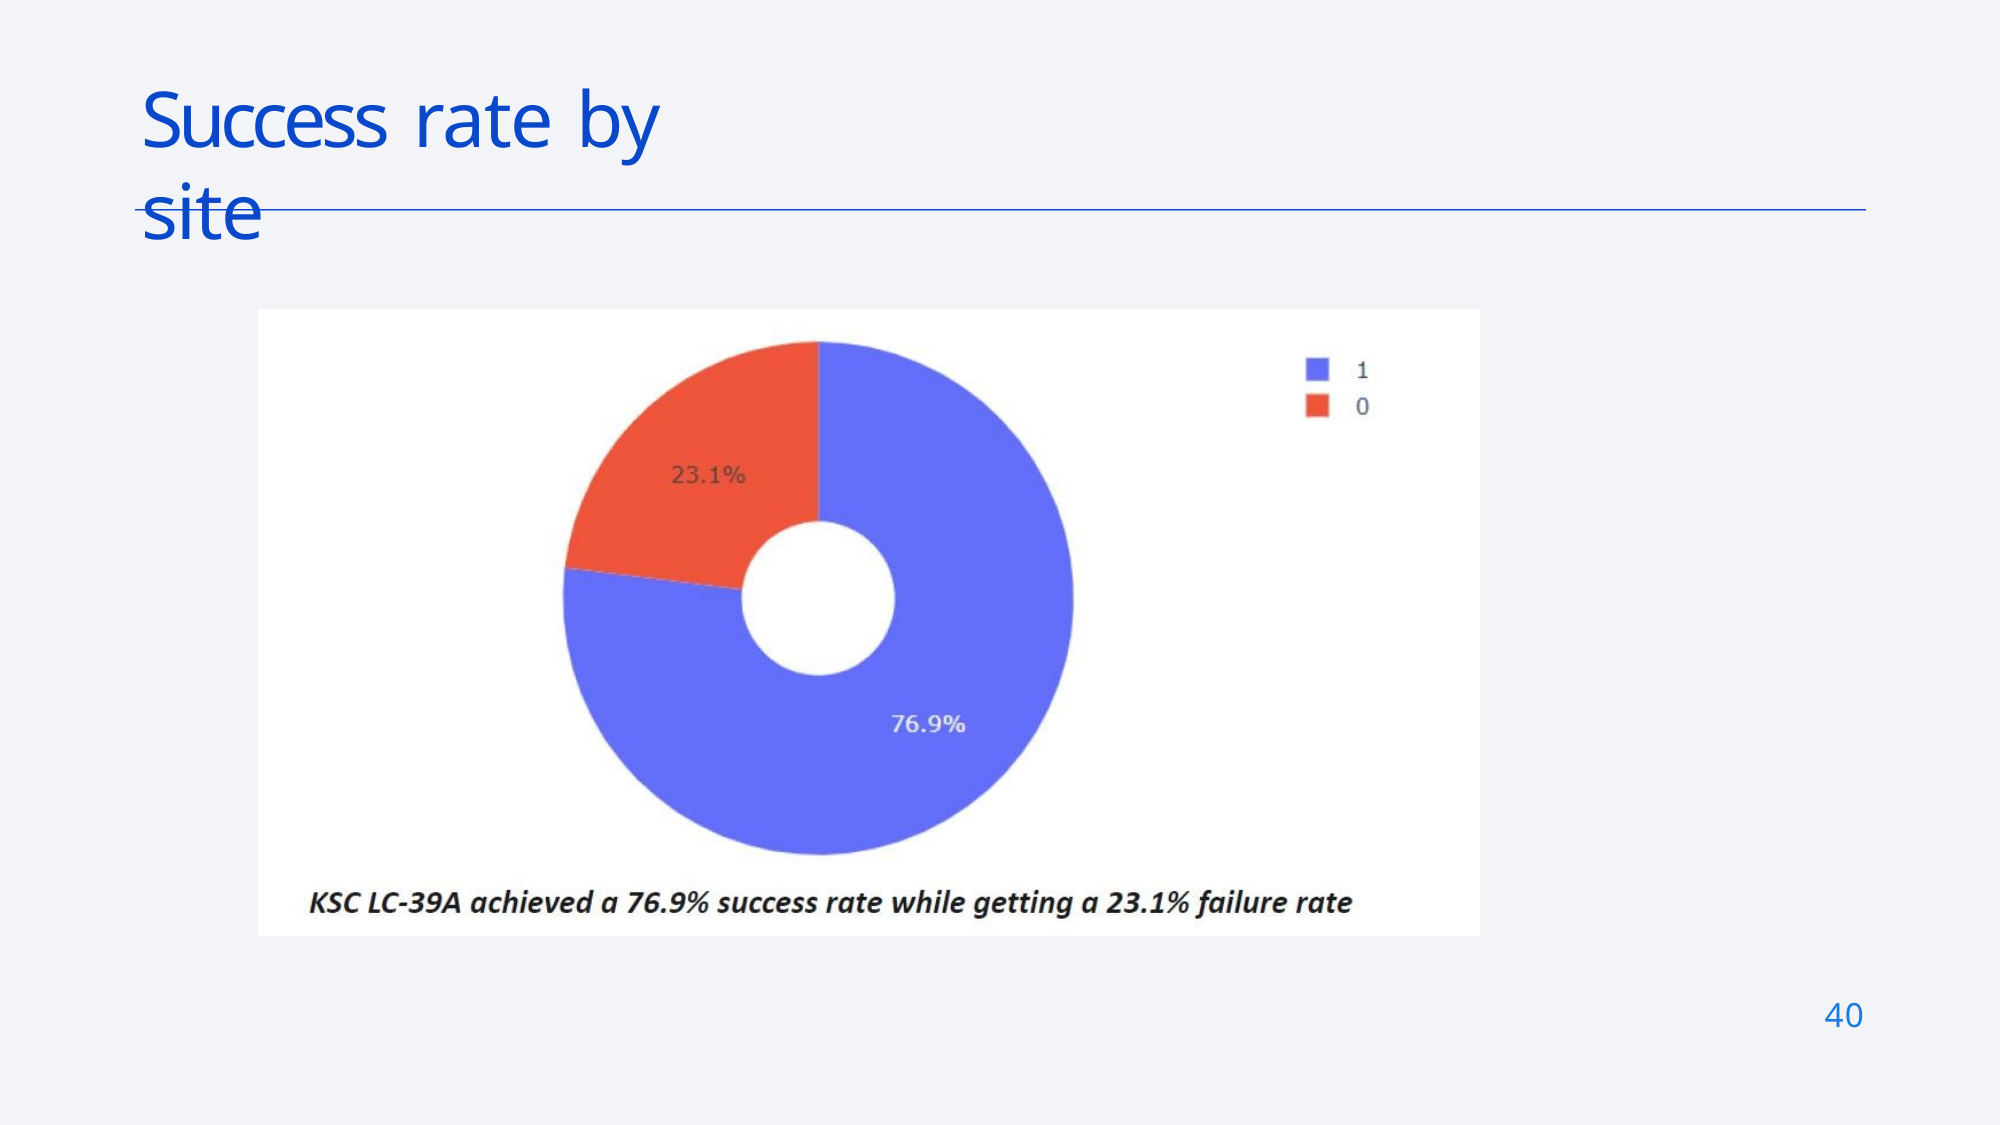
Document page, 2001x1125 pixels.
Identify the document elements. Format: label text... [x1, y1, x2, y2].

slide_number 40 [1818, 1001, 1871, 1125]
picture [0, 0, 2000, 1125]
title Success rate by site [139, 68, 791, 259]
